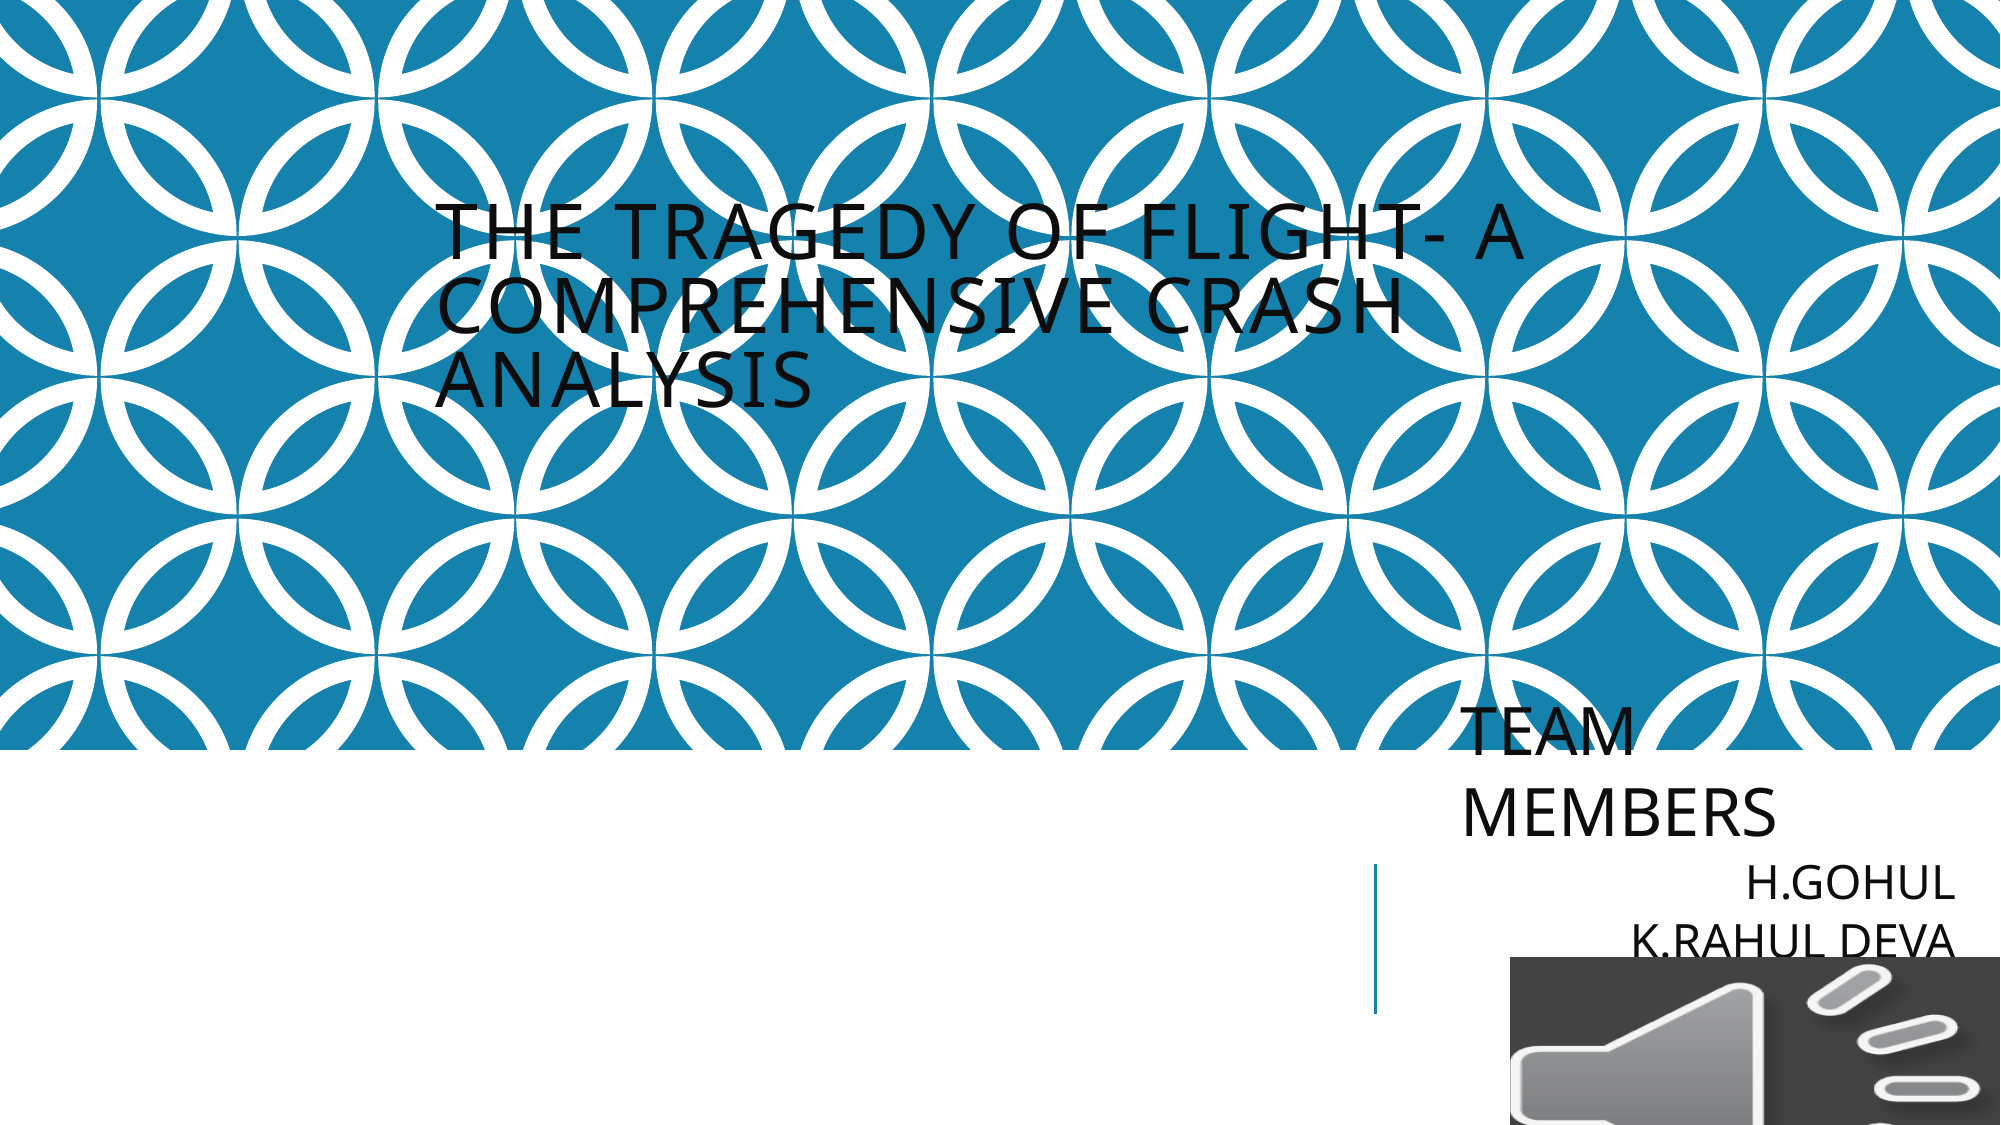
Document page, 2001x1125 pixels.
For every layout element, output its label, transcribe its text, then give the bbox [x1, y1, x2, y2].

subtitle TEAM MEMBERS H.GOHUL K.RAHUL DEVA R.ESWARAPADI S.Rakesh [1445, 681, 1971, 1098]
picture [1508, 956, 2000, 1125]
title The tragedy of flight- a comprehensive crash analysis [420, 191, 1695, 432]
